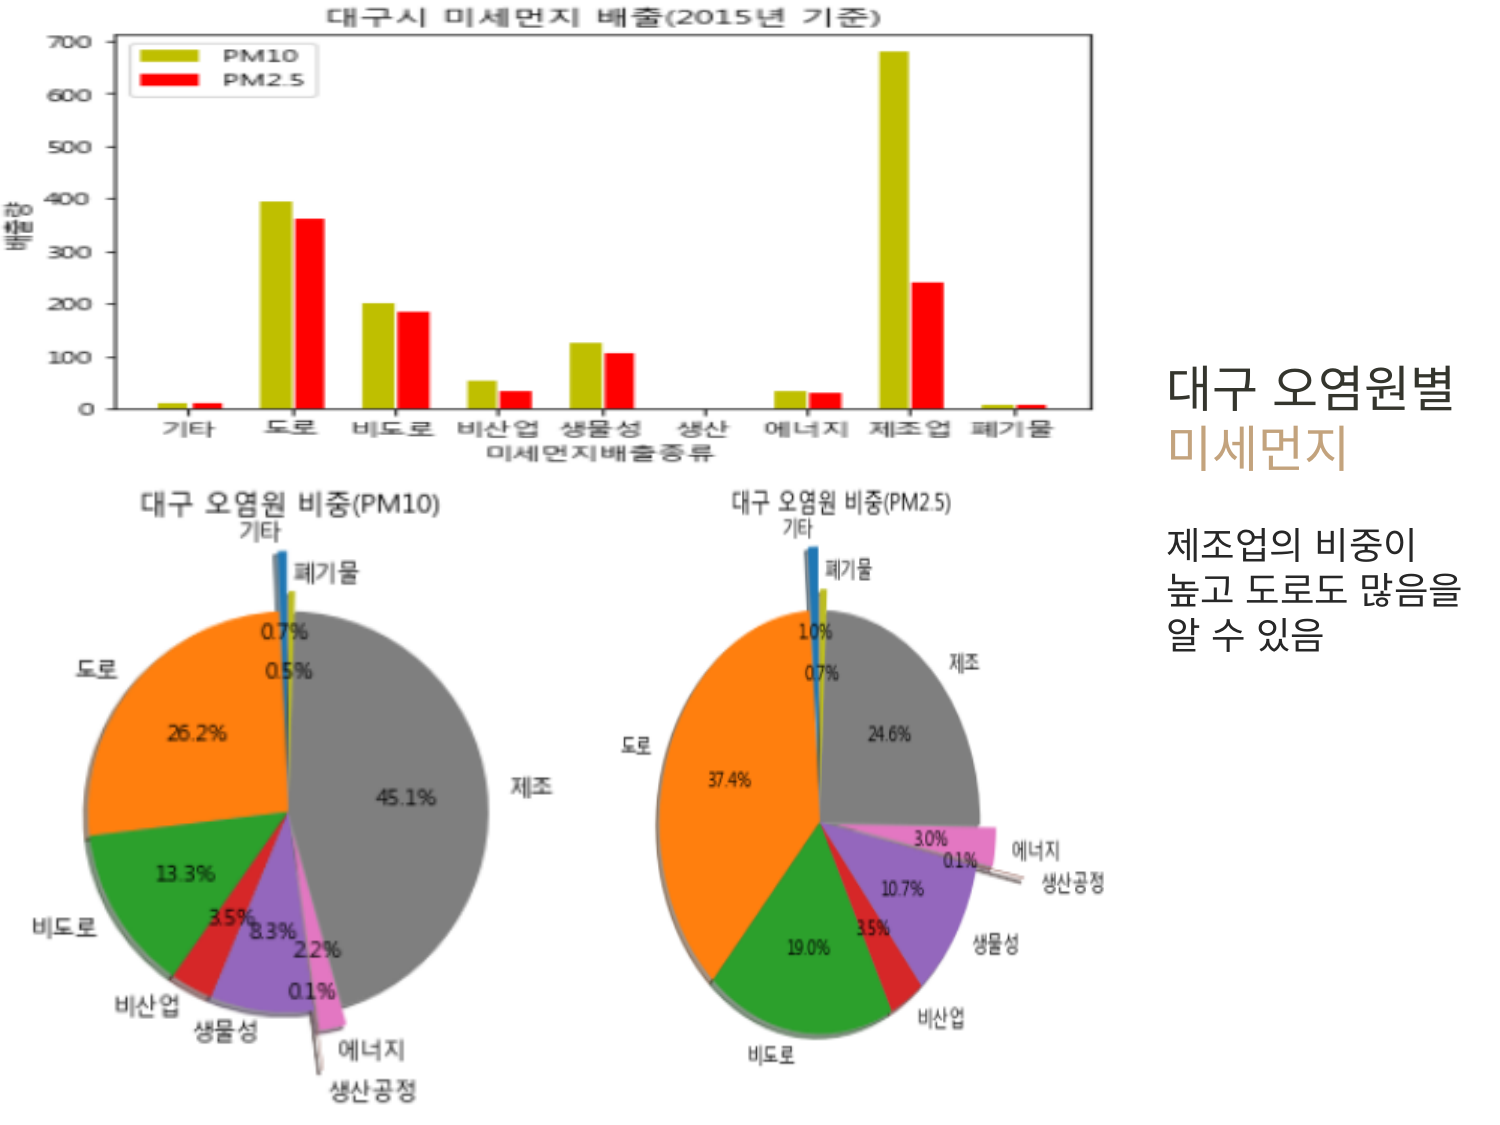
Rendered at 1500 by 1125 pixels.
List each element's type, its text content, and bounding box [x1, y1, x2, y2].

picture [0, 0, 1152, 1125]
text_box 대구 오염원별 미세먼지 제조업의 비중이 높고 도로도 많음을 알 수 있음 [1155, 349, 1495, 665]
